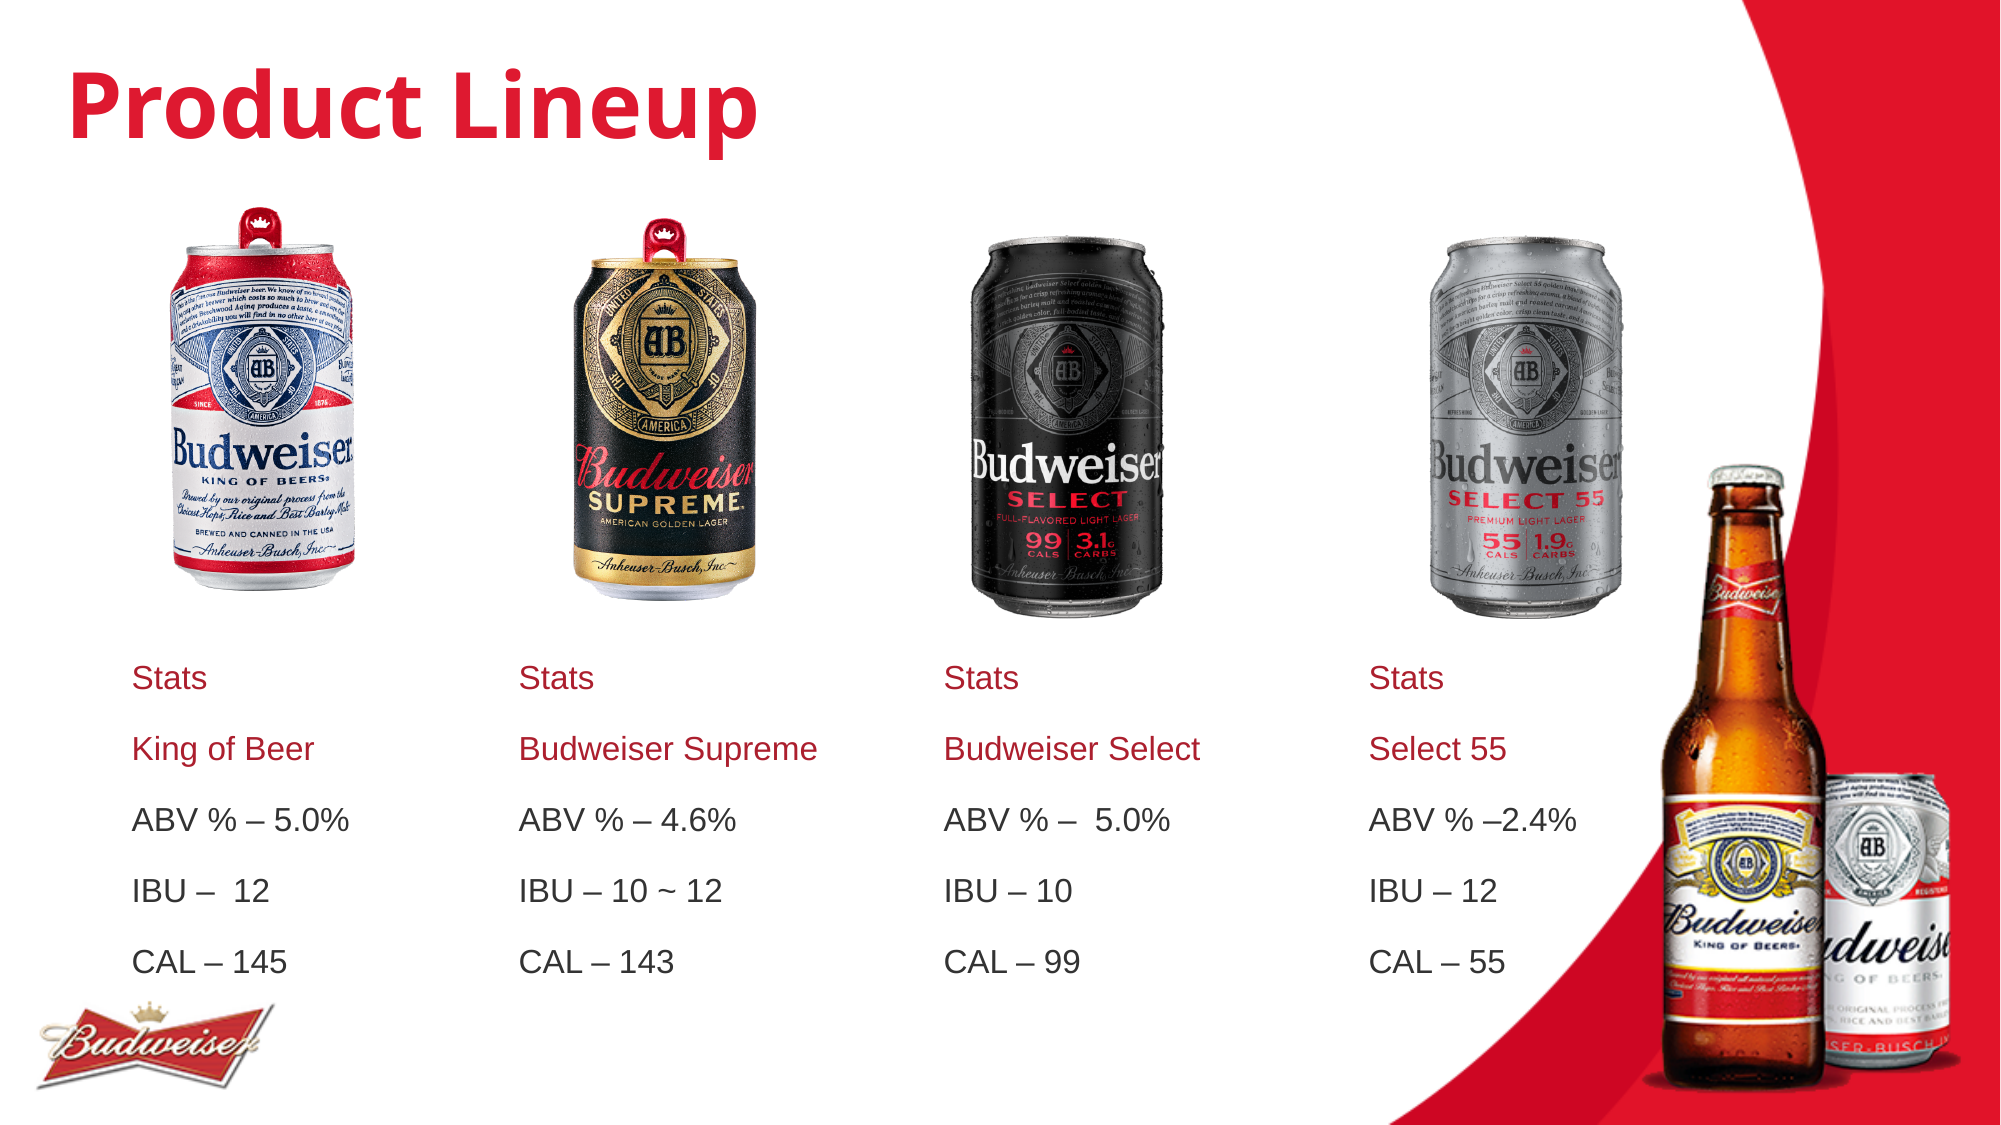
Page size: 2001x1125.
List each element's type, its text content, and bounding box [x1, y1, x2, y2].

text_box Stats Budweiser Select ABV % – 5.0% IBU – 10 CAL – 99 [928, 635, 1274, 1125]
text_box Stats Budweiser Supreme ABV % – 4.6% IBU – 10 ~ 12 CAL – 143 [503, 635, 849, 1125]
text_box Stats Select 55 ABV % –2.4% IBU – 12 CAL – 55 [1353, 635, 1699, 1125]
picture [0, 0, 2001, 1125]
text_box Stats King of Beer ABV % – 5.0% IBU – 12 CAL – 145 [116, 635, 462, 1125]
title Product Lineup [50, 0, 1699, 218]
